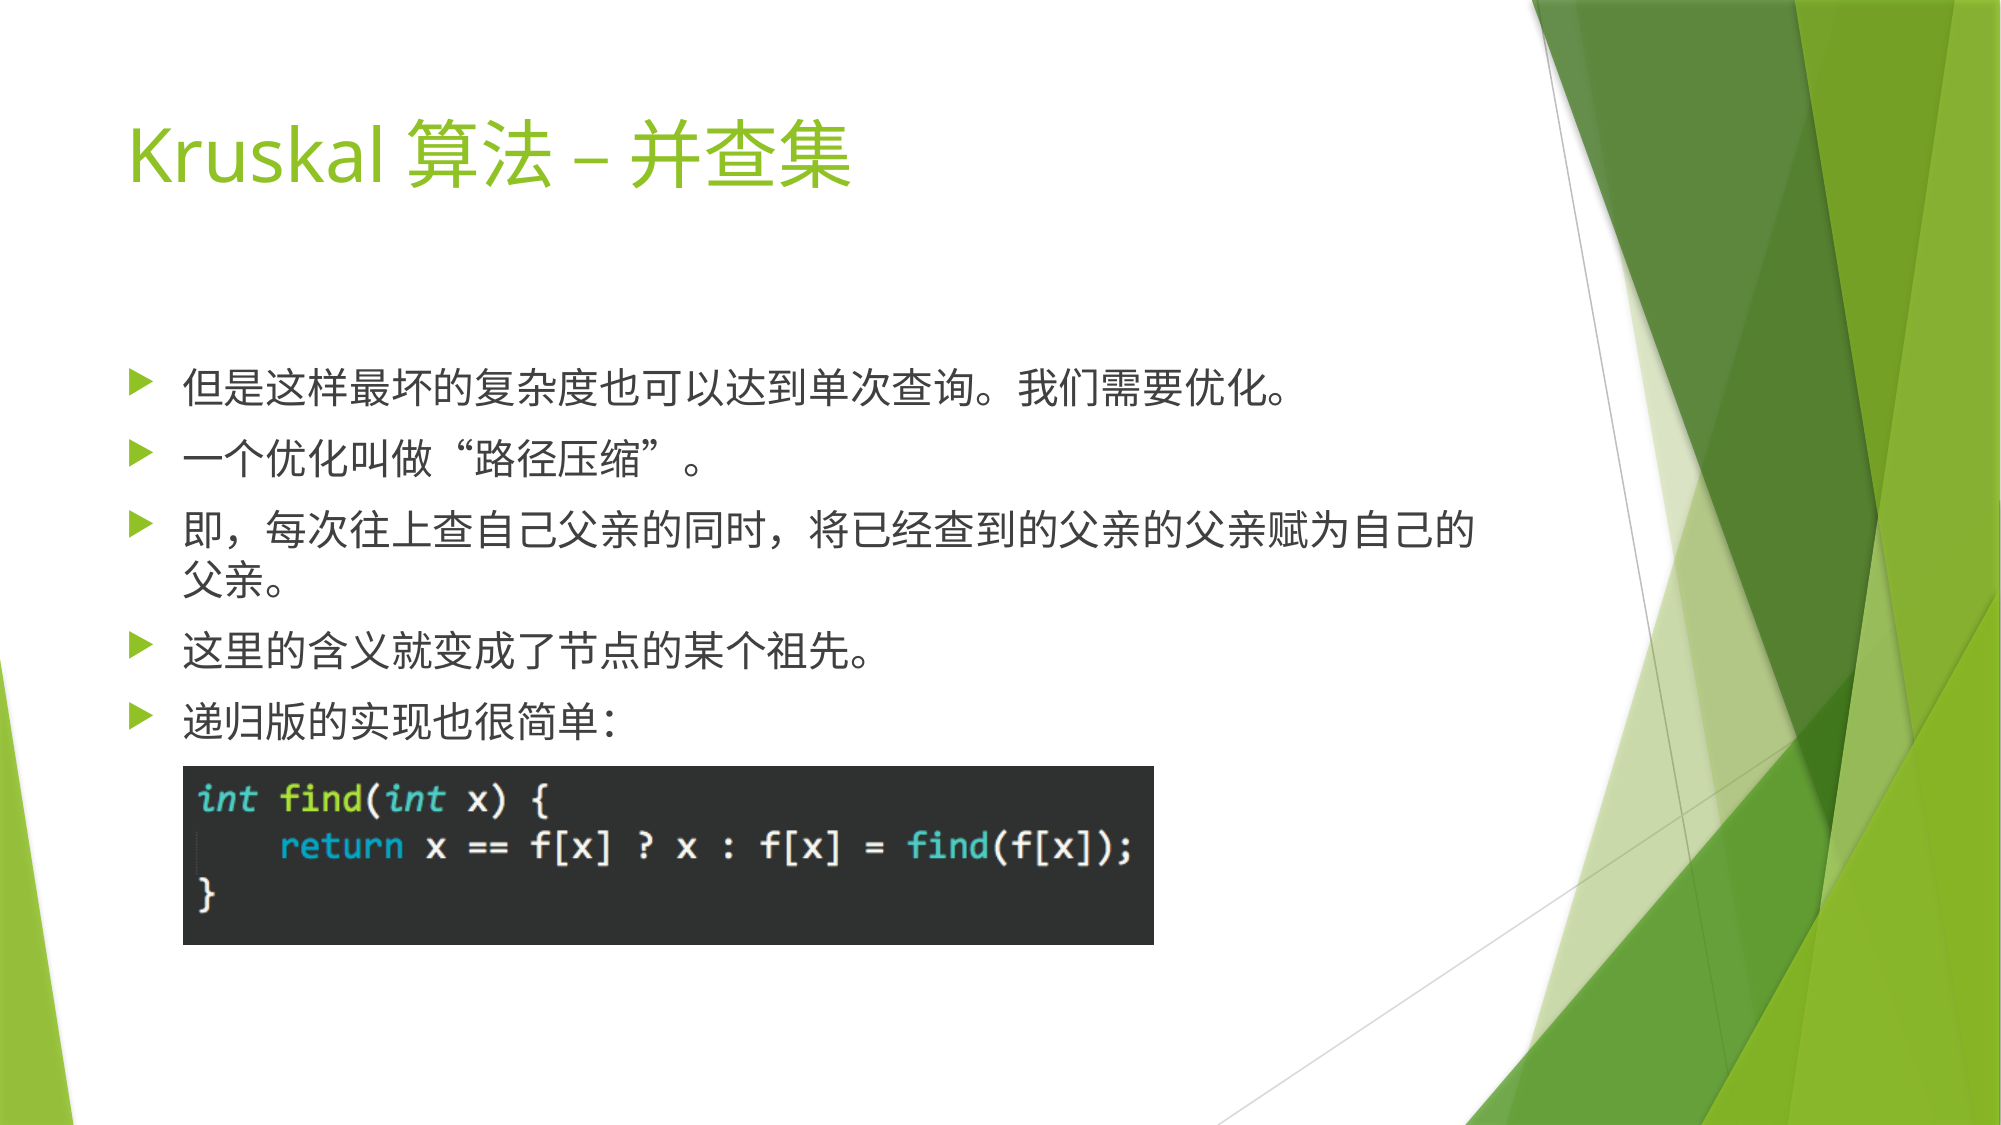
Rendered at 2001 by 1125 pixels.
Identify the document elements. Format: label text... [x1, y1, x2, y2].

title Kruskal算法 – 并查集 [111, 99, 1522, 317]
picture [182, 766, 1155, 946]
